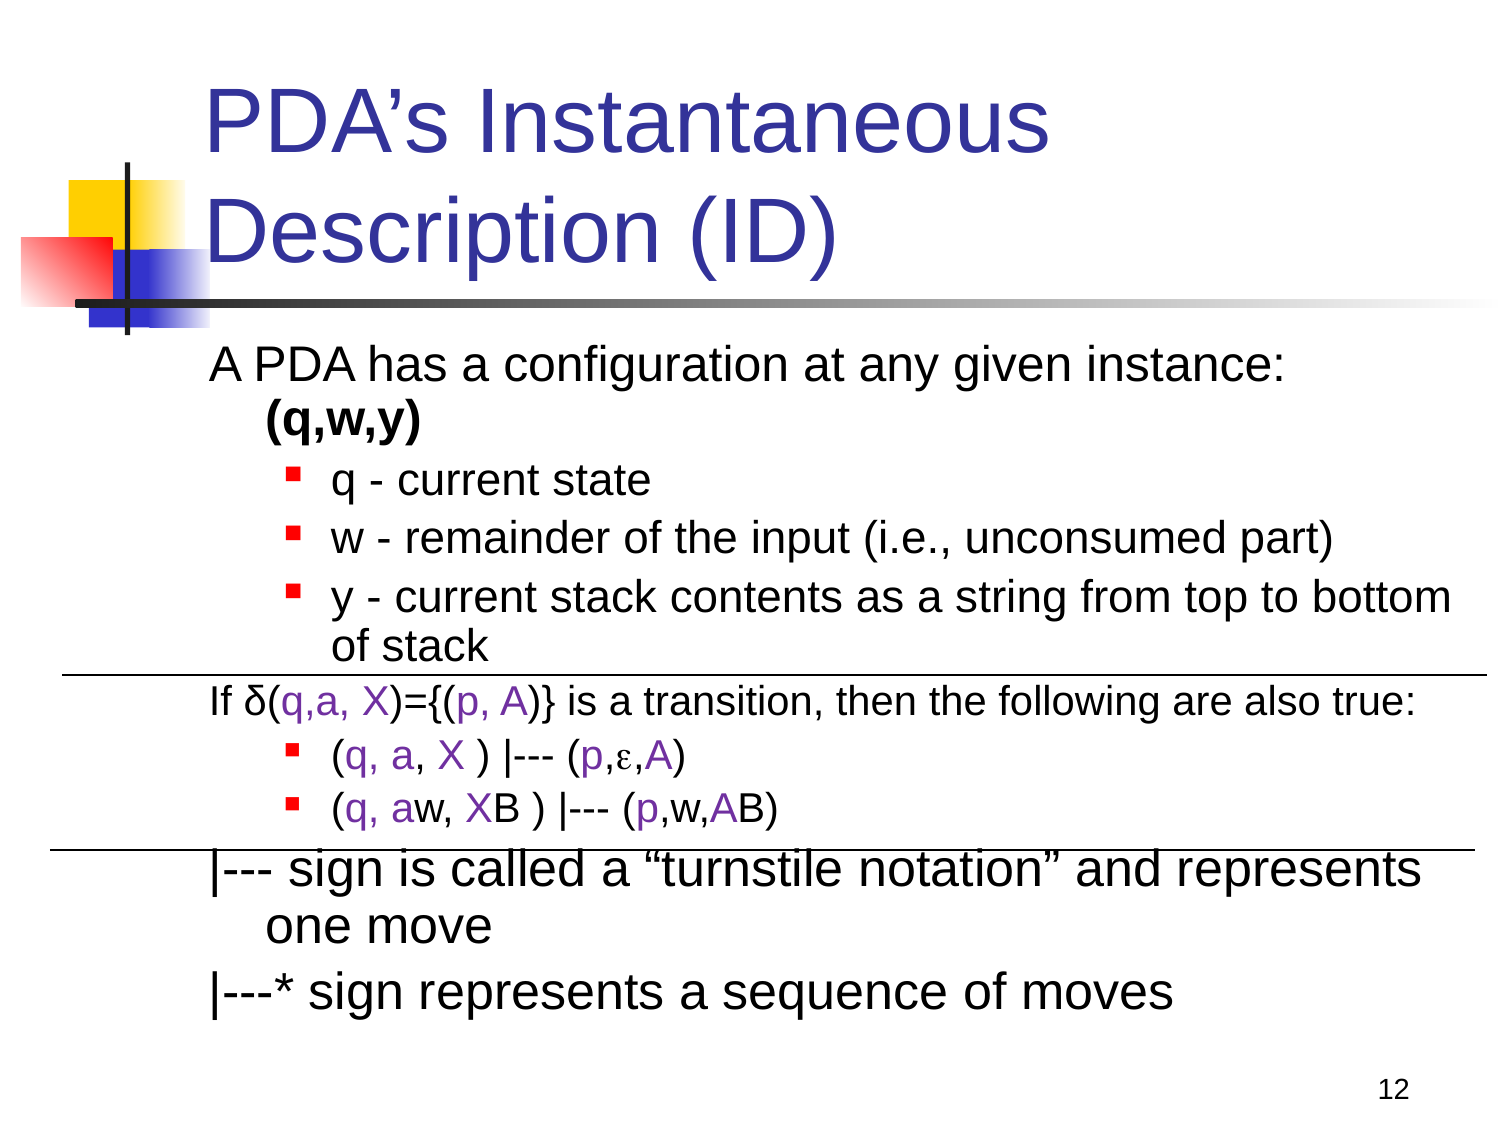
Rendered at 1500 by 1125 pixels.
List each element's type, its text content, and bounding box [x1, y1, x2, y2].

title PDA’s Instantaneous Description (ID) [188, 101, 1468, 289]
list A PDA has a configuration at any given instance: (q,w,y) q - current state w - remainder of the input (i.e., unconsumed part) y - current stack contents as a string from top to bottom of stack If δ(q,a, X)={(p, A)} is a transition, then the following are also true: (q, a, X ) |--- (p,,A) (q, aw, XB ) |--- (p,w,AB) |--- sign is called a “turnstile notation” and represents one move |---* sign represents a sequence of moves [193, 859, 1470, 1007]
list A PDA has a configuration at any given instance: (q,w,y) q - current state w - remainder of the input (i.e., unconsumed part) y - current stack contents as a string from top to bottom of stack If δ(q,a, X)={(p, A)} is a transition, then the following are also true: (q, a, X ) |--- (p,,A) (q, aw, XB ) |--- (p,w,AB) |--- sign is called a “turnstile notation” and represents one move |---* sign represents a sequence of moves [193, 684, 1470, 849]
slide_number 12 [1112, 1037, 1426, 1113]
list A PDA has a configuration at any given instance: (q,w,y) q - current state w - remainder of the input (i.e., unconsumed part) y - current stack contents as a string from top to bottom of stack If δ(q,a, X)={(p, A)} is a transition, then the following are also true: (q, a, X ) |--- (p,,A) (q, aw, XB ) |--- (p,w,AB) |--- sign is called a “turnstile notation” and represents one move |---* sign represents a sequence of moves [193, 330, 1470, 674]
